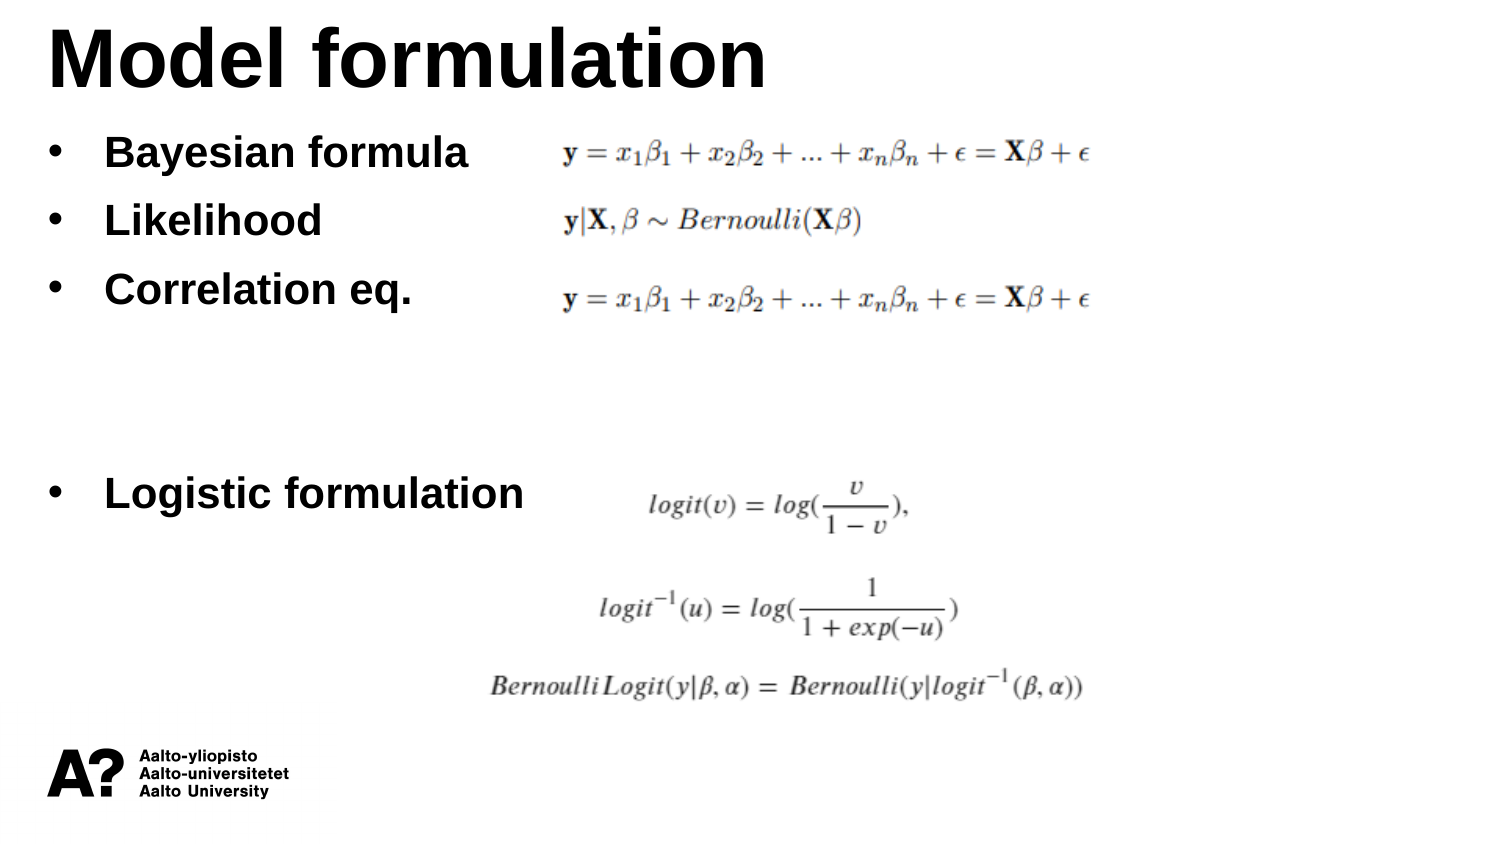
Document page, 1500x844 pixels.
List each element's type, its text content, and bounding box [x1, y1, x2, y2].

picture [0, 702, 337, 844]
picture [477, 665, 1100, 728]
picture [556, 197, 876, 250]
picture [556, 457, 1000, 653]
list Model formulation [47, 4, 1442, 124]
list Bayesian formula Likelihood Correlation eq. Logistic formulation [47, 124, 1442, 728]
picture [556, 135, 1100, 177]
picture [556, 281, 1100, 323]
